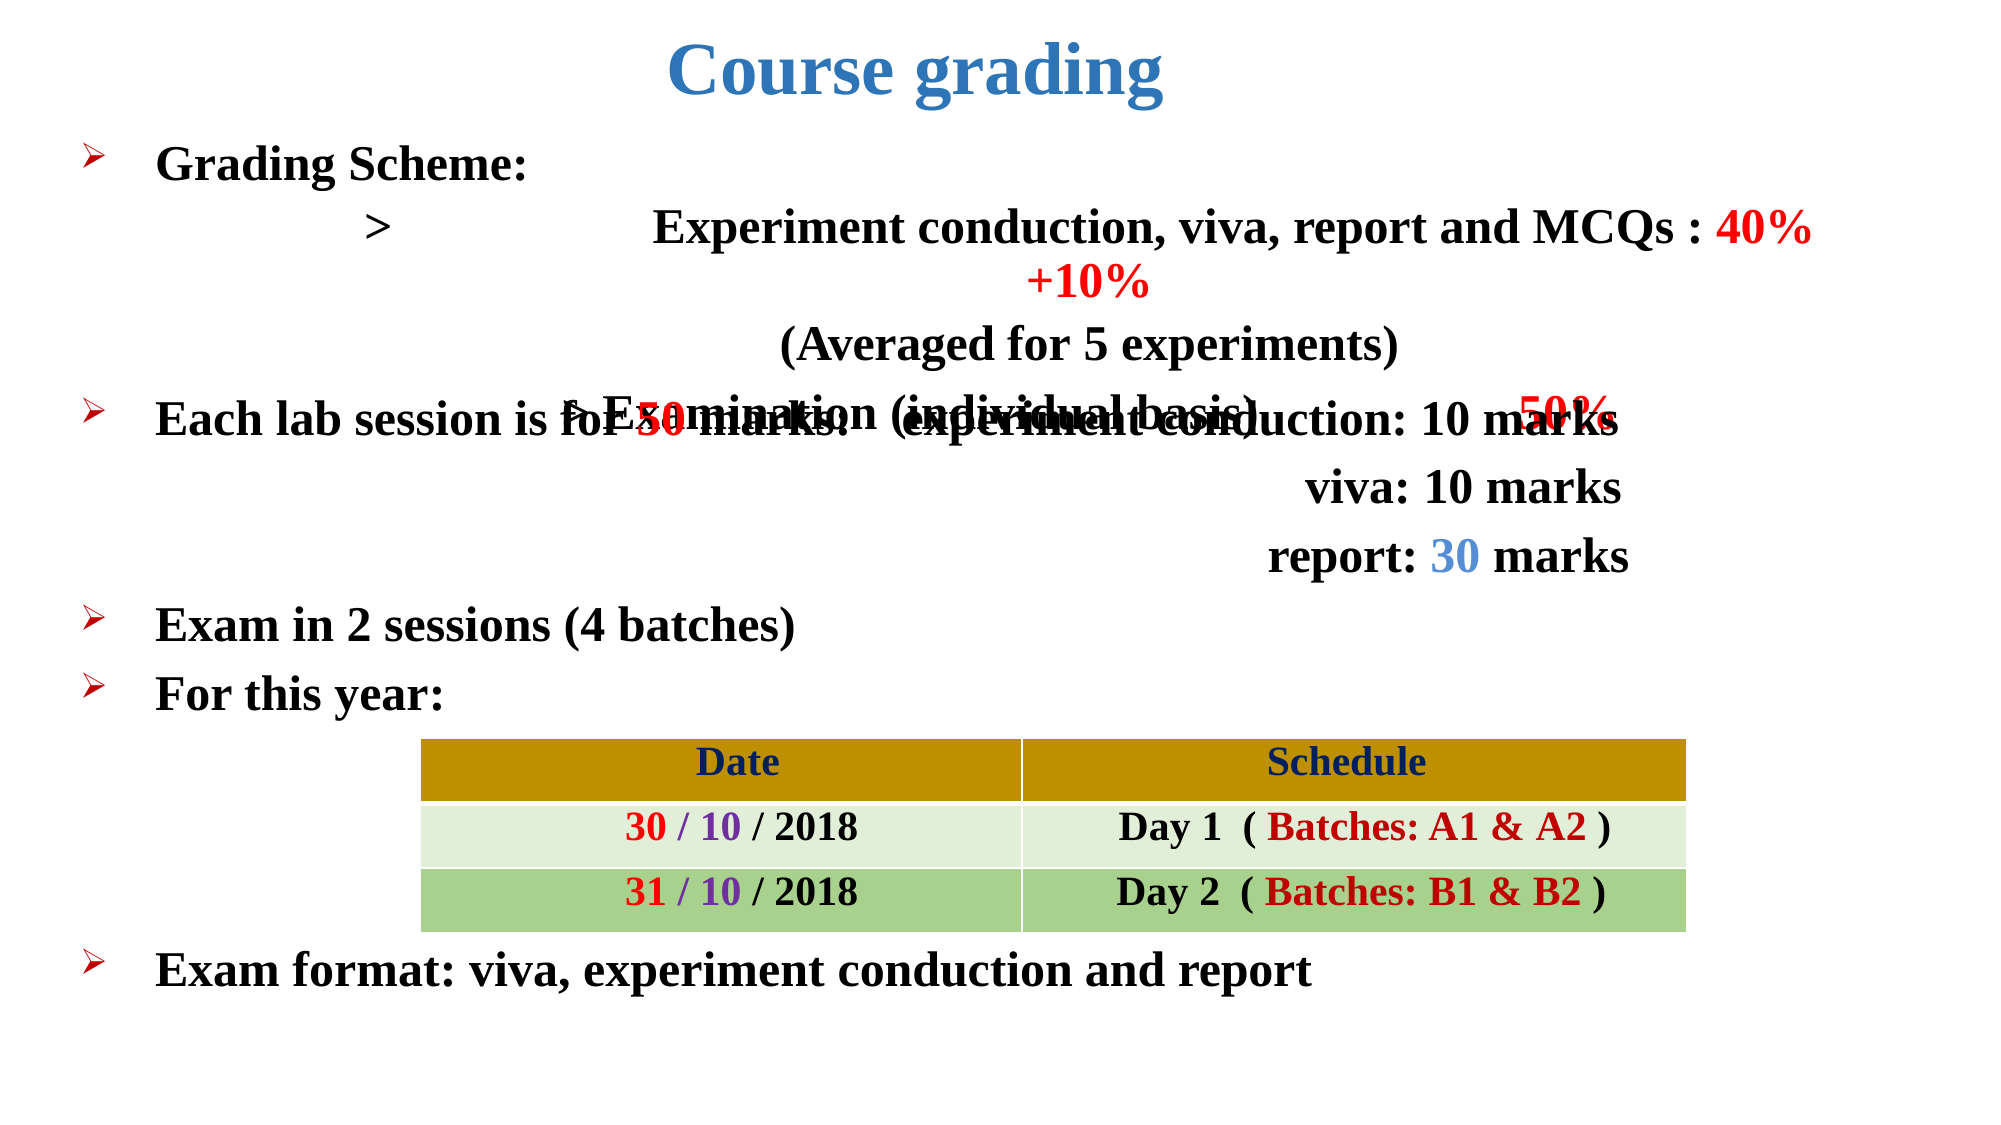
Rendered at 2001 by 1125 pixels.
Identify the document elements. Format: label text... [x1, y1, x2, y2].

text_box Exam format: viva, experiment conduction and report [77, 935, 1316, 997]
table_cell Day 1 ( Batches: A1 & A2 ) [1023, 806, 1686, 867]
text_box Grading Scheme: > Experiment conduction, viva, report and MCQs : 40%+10% (Averaged for 5 experiments) > Examination (individual basis) 50% [77, 130, 1867, 440]
text_box Exam in 2 sessions (4 batches) For this year: [77, 591, 798, 721]
table_header Schedule [1023, 739, 1686, 801]
table_cell 31 / 10 / 2018 [421, 869, 1021, 932]
title Course grading [154, 11, 1845, 208]
table_cell Day 2 ( Batches: B1 & B2 ) [1023, 869, 1686, 932]
table_cell 30 / 10 / 2018 [421, 806, 1021, 867]
table_header Date [421, 739, 1021, 801]
text_box experiment conduction: 10 marks viva: 10 marks report: 30 marks [899, 385, 1650, 583]
text_box Each lab session is for 50 marks: [77, 385, 855, 446]
